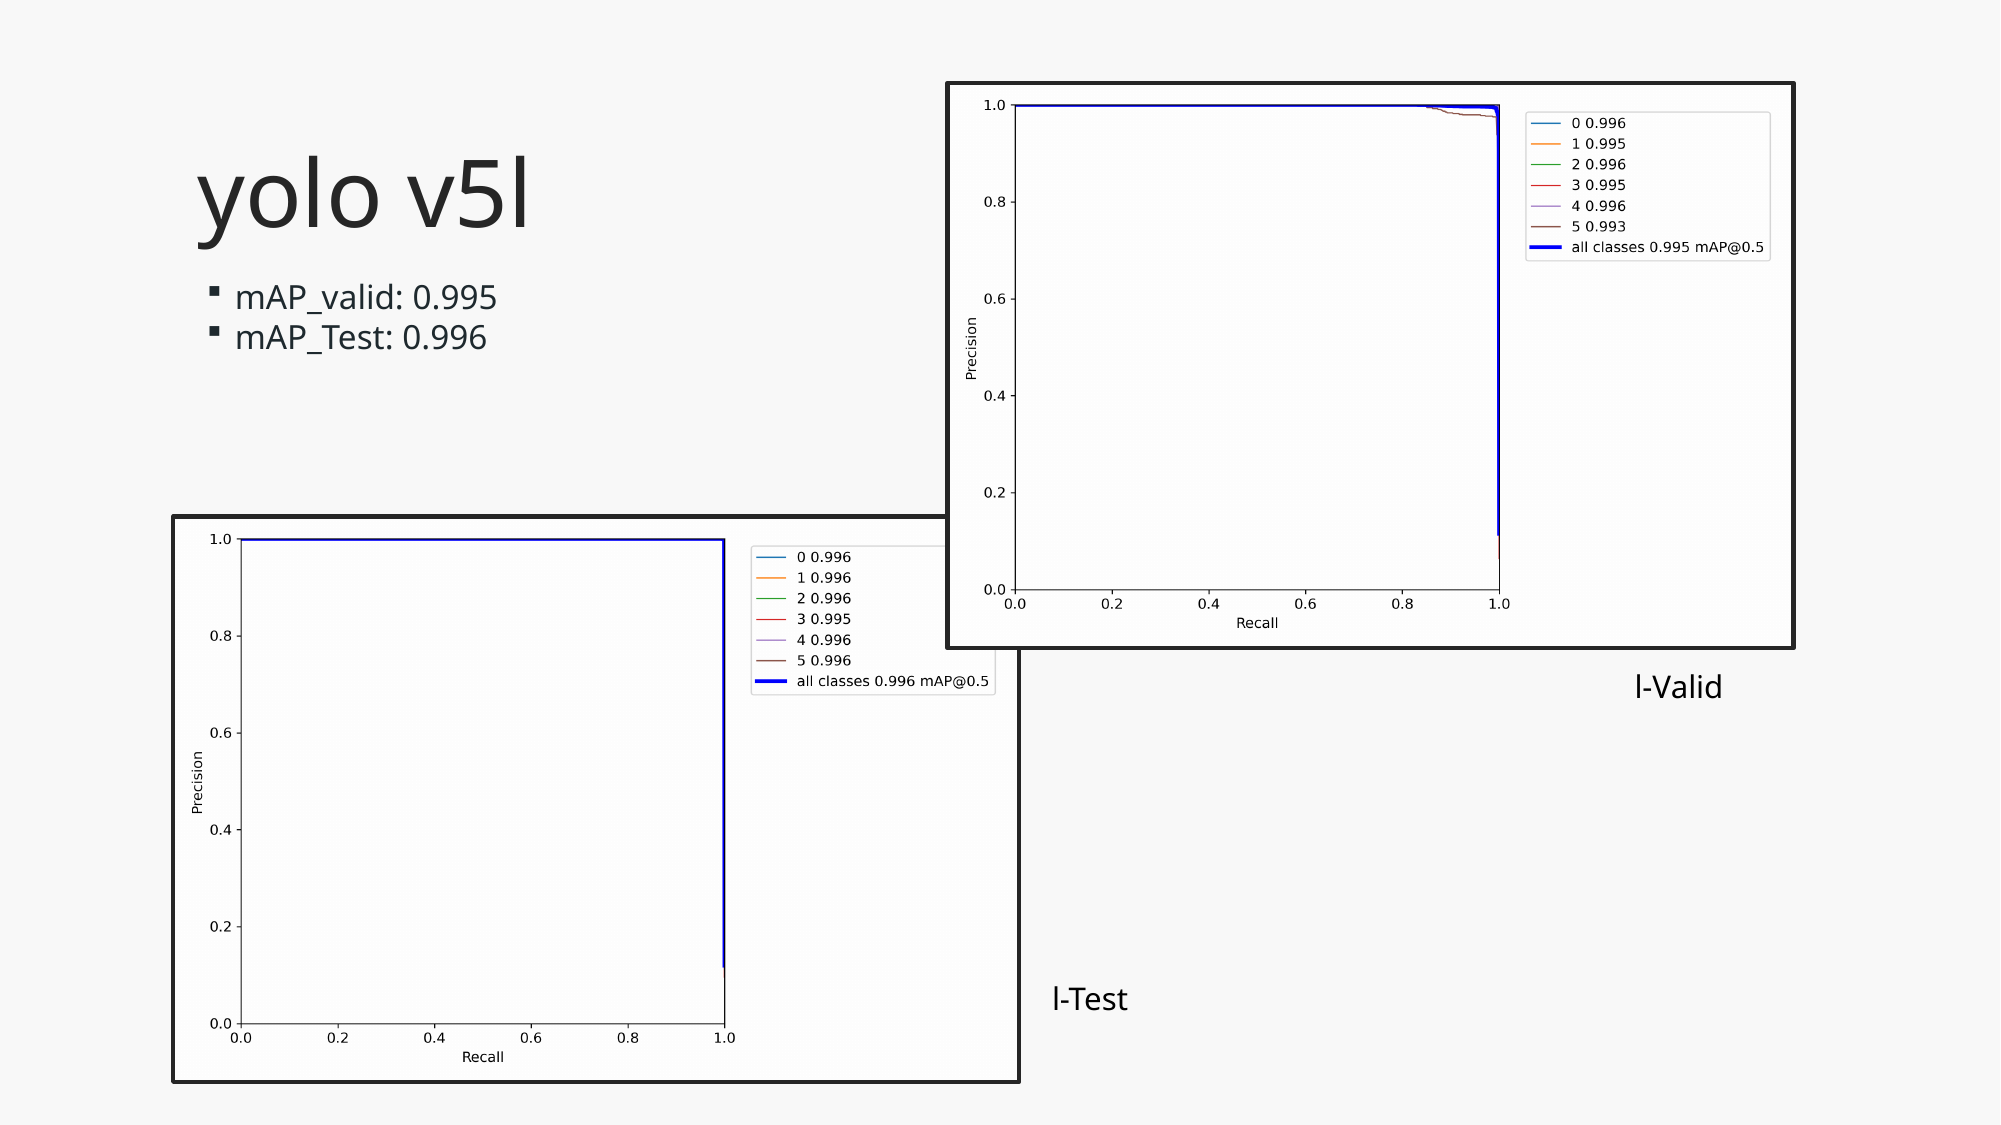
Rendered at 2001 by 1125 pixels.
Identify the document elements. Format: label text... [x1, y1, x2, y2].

picture [175, 84, 1792, 1080]
text_box l-Test [1037, 971, 1173, 1024]
text_box mAP_valid: 0.995 mAP_Test: 0.996 [192, 268, 602, 404]
text_box yolo v5l [182, 126, 704, 254]
text_box l-Valid [1619, 660, 1755, 713]
